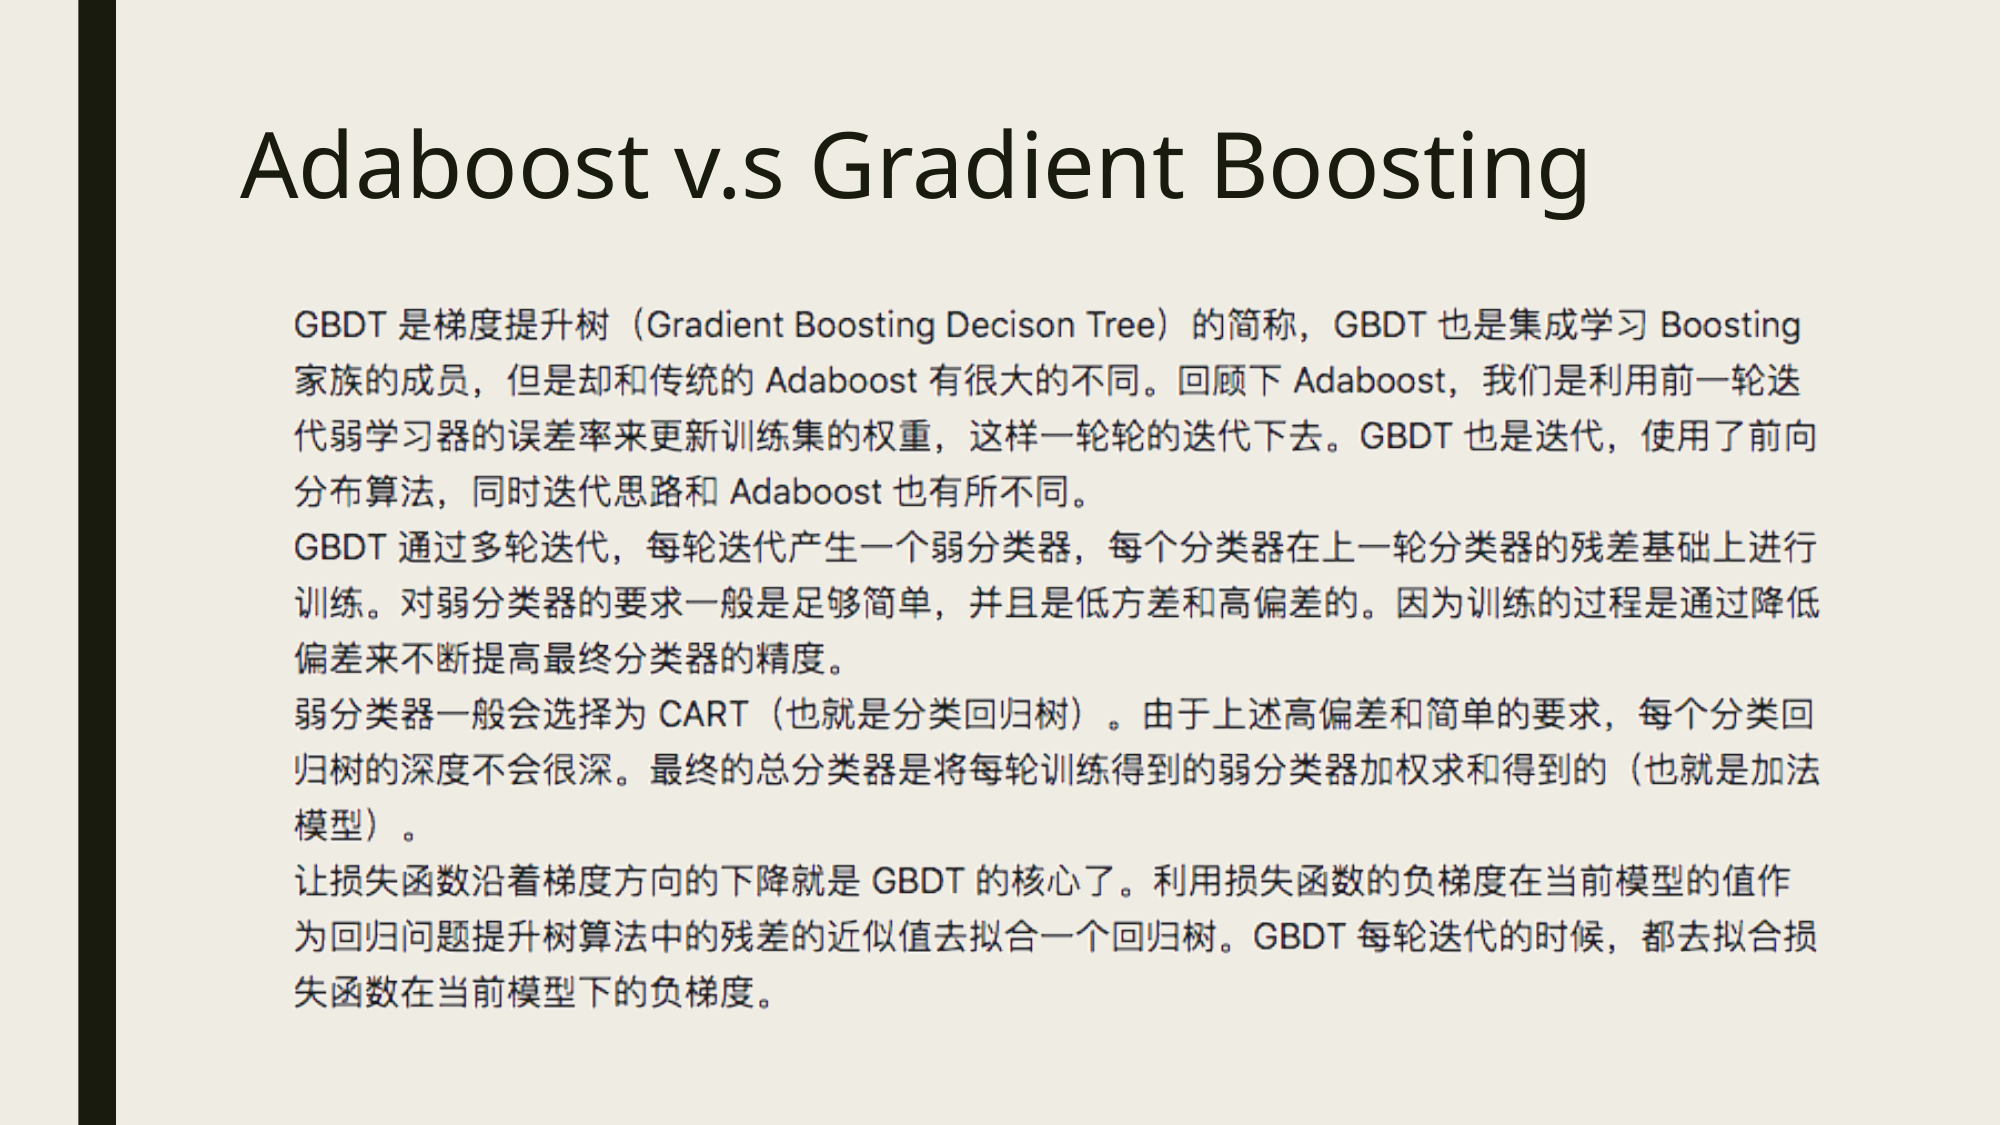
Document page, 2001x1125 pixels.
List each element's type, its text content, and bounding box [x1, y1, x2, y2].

picture [275, 298, 1846, 1041]
title Adaboost v.s Gradient Boosting [225, 112, 1800, 357]
